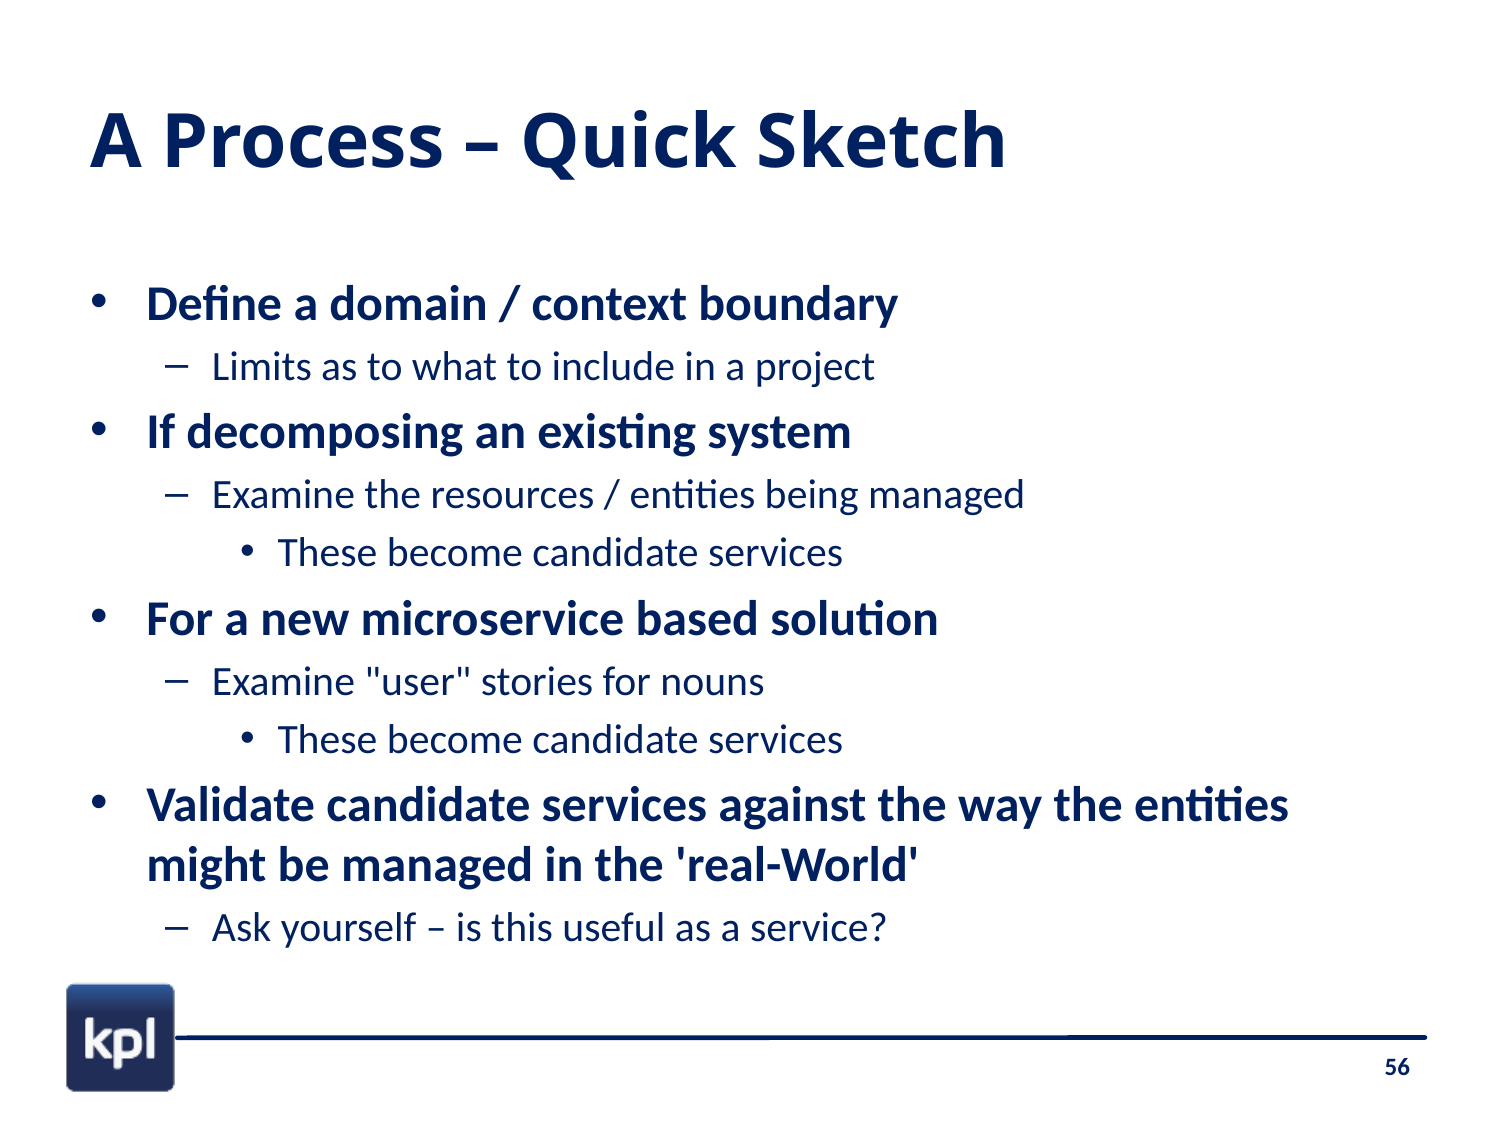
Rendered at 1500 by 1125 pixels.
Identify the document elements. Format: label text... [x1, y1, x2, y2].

picture [62, 980, 178, 1095]
slide_number 56 [987, 1042, 1425, 1103]
list Define a domain / context boundary Limits as to what to include in a project If decomposing an existing system Examine the resources / entities being managed These become candidate services For a new microservice based solution Examine "user" stories for nouns These become candidate services Validate candidate services against the way the entities might be managed in the 'real-World' Ask yourself – is this useful as a service? [75, 262, 1425, 1013]
title A Process – Quick Sketch [75, 43, 1436, 233]
